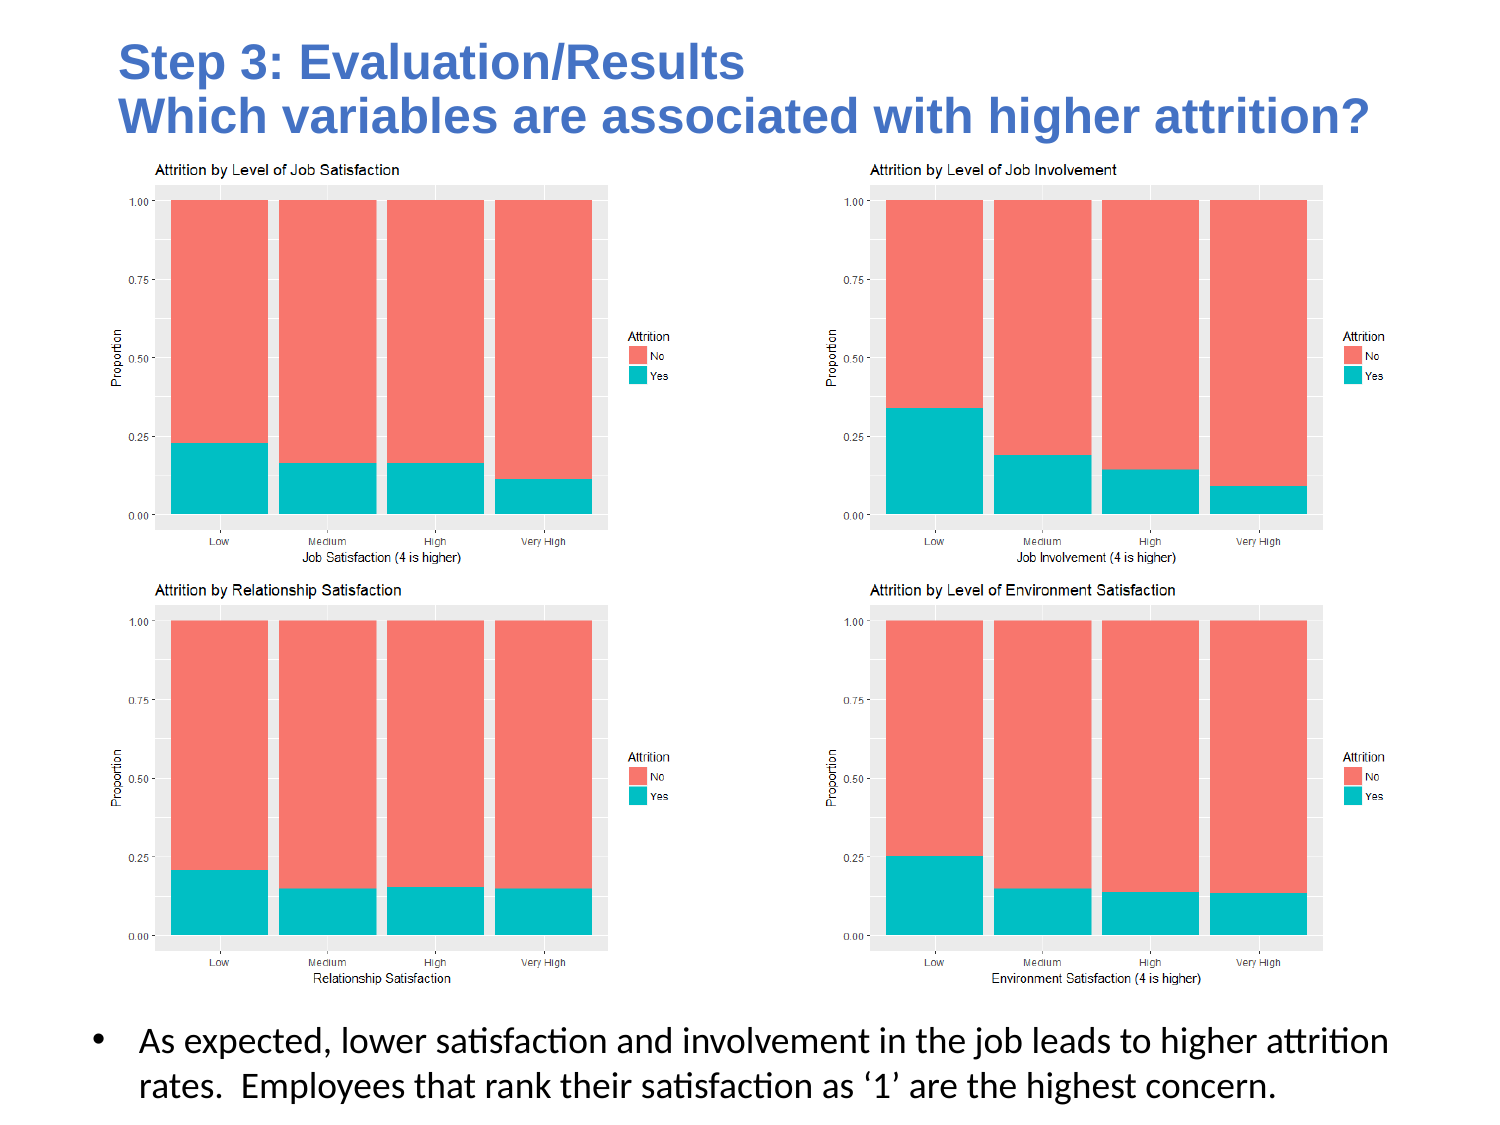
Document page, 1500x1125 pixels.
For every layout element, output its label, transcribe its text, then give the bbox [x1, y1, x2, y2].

title Step 3: Evaluation/Results Which variables are associated with higher attrition? [103, 28, 1397, 153]
picture [818, 576, 1397, 991]
picture [103, 156, 682, 570]
picture [103, 576, 682, 991]
text_box As expected, lower satisfaction and involvement in the job leads to higher attrition rates. Employees that rank their satisfaction as ‘1’ are the highest concern. [77, 1008, 1476, 1114]
picture [818, 156, 1397, 570]
